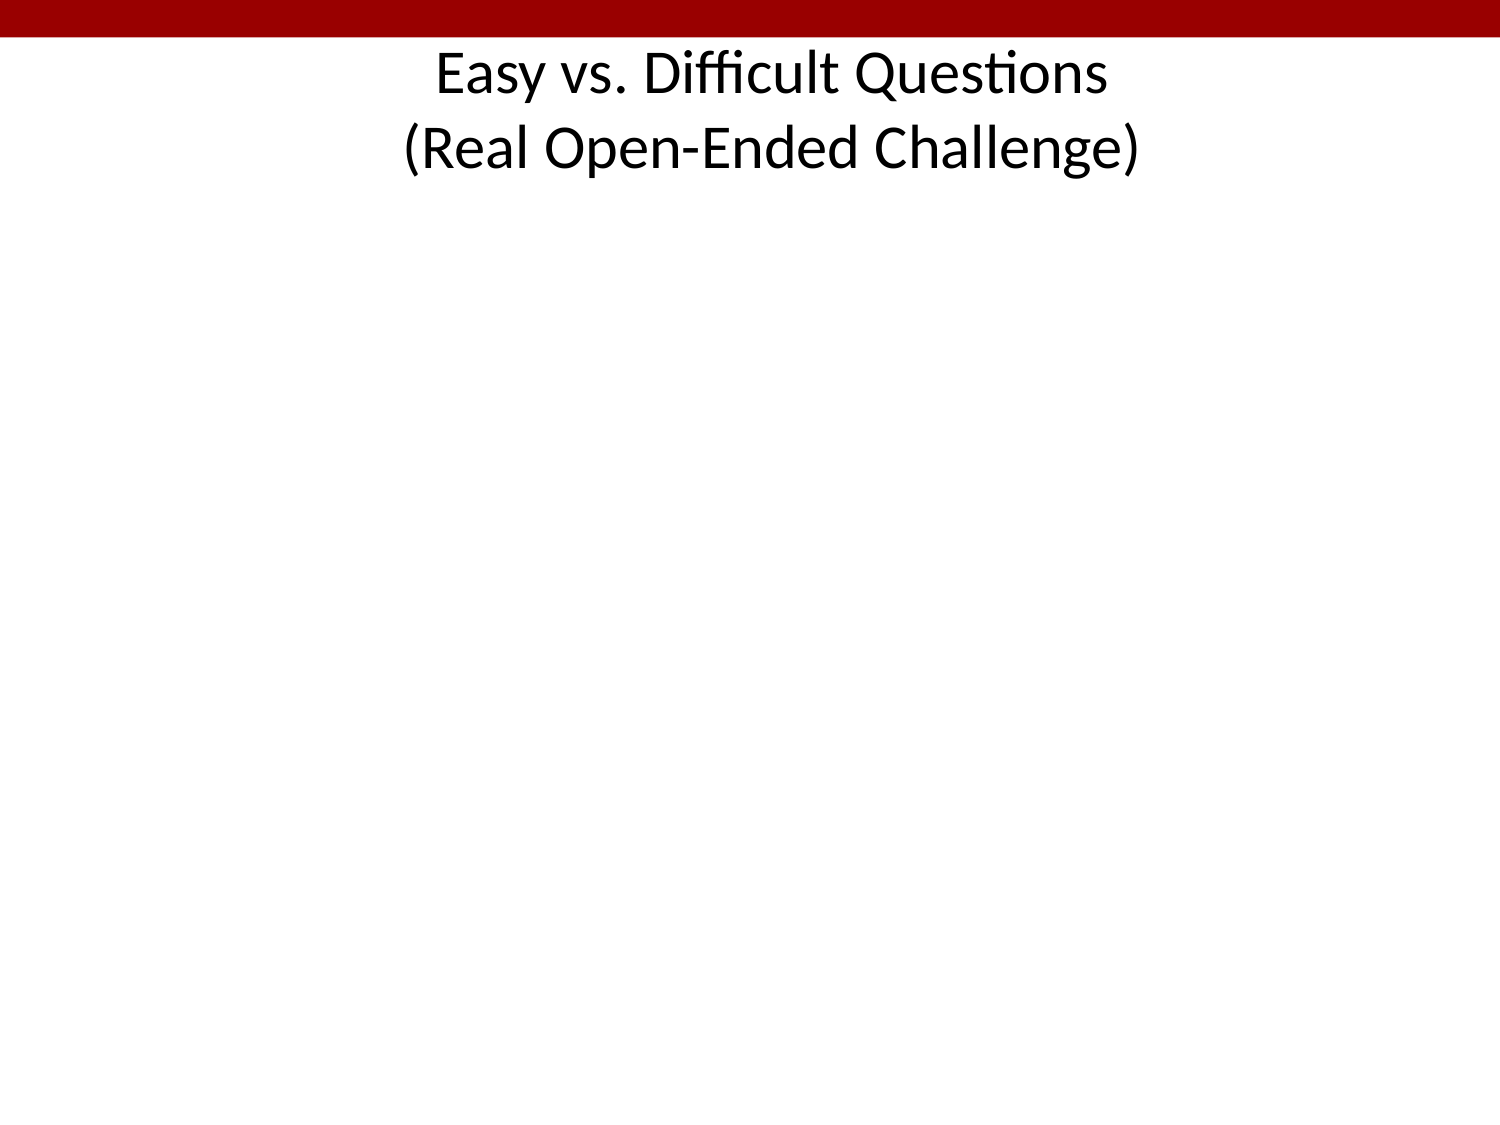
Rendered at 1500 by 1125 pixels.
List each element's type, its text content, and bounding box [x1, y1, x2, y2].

text_box Easy vs. Difficult Questions (Real Open-Ended Challenge) [135, 49, 1411, 162]
